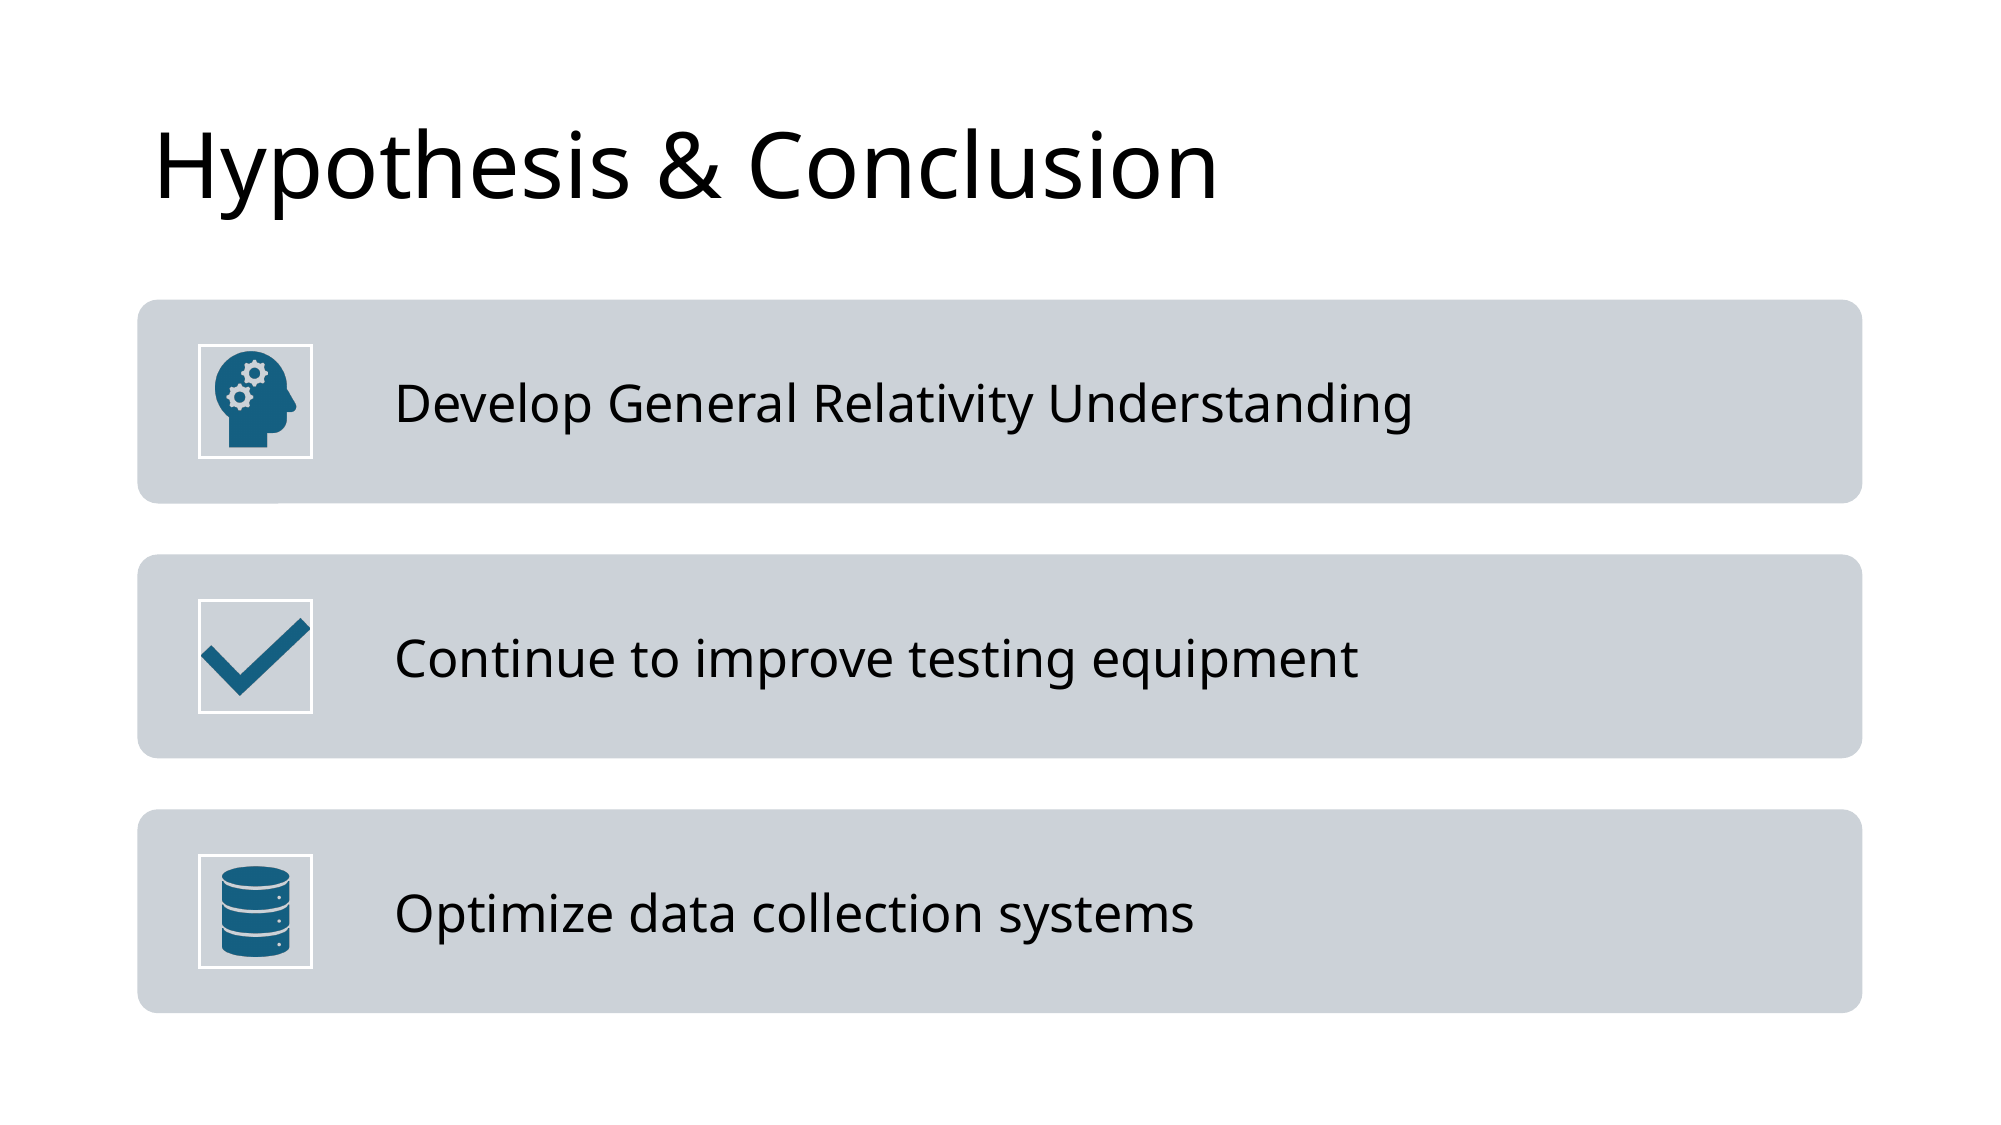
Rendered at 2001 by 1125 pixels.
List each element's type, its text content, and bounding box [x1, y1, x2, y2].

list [136, 298, 1863, 1014]
title Hypothesis & Conclusion [137, 59, 1863, 278]
